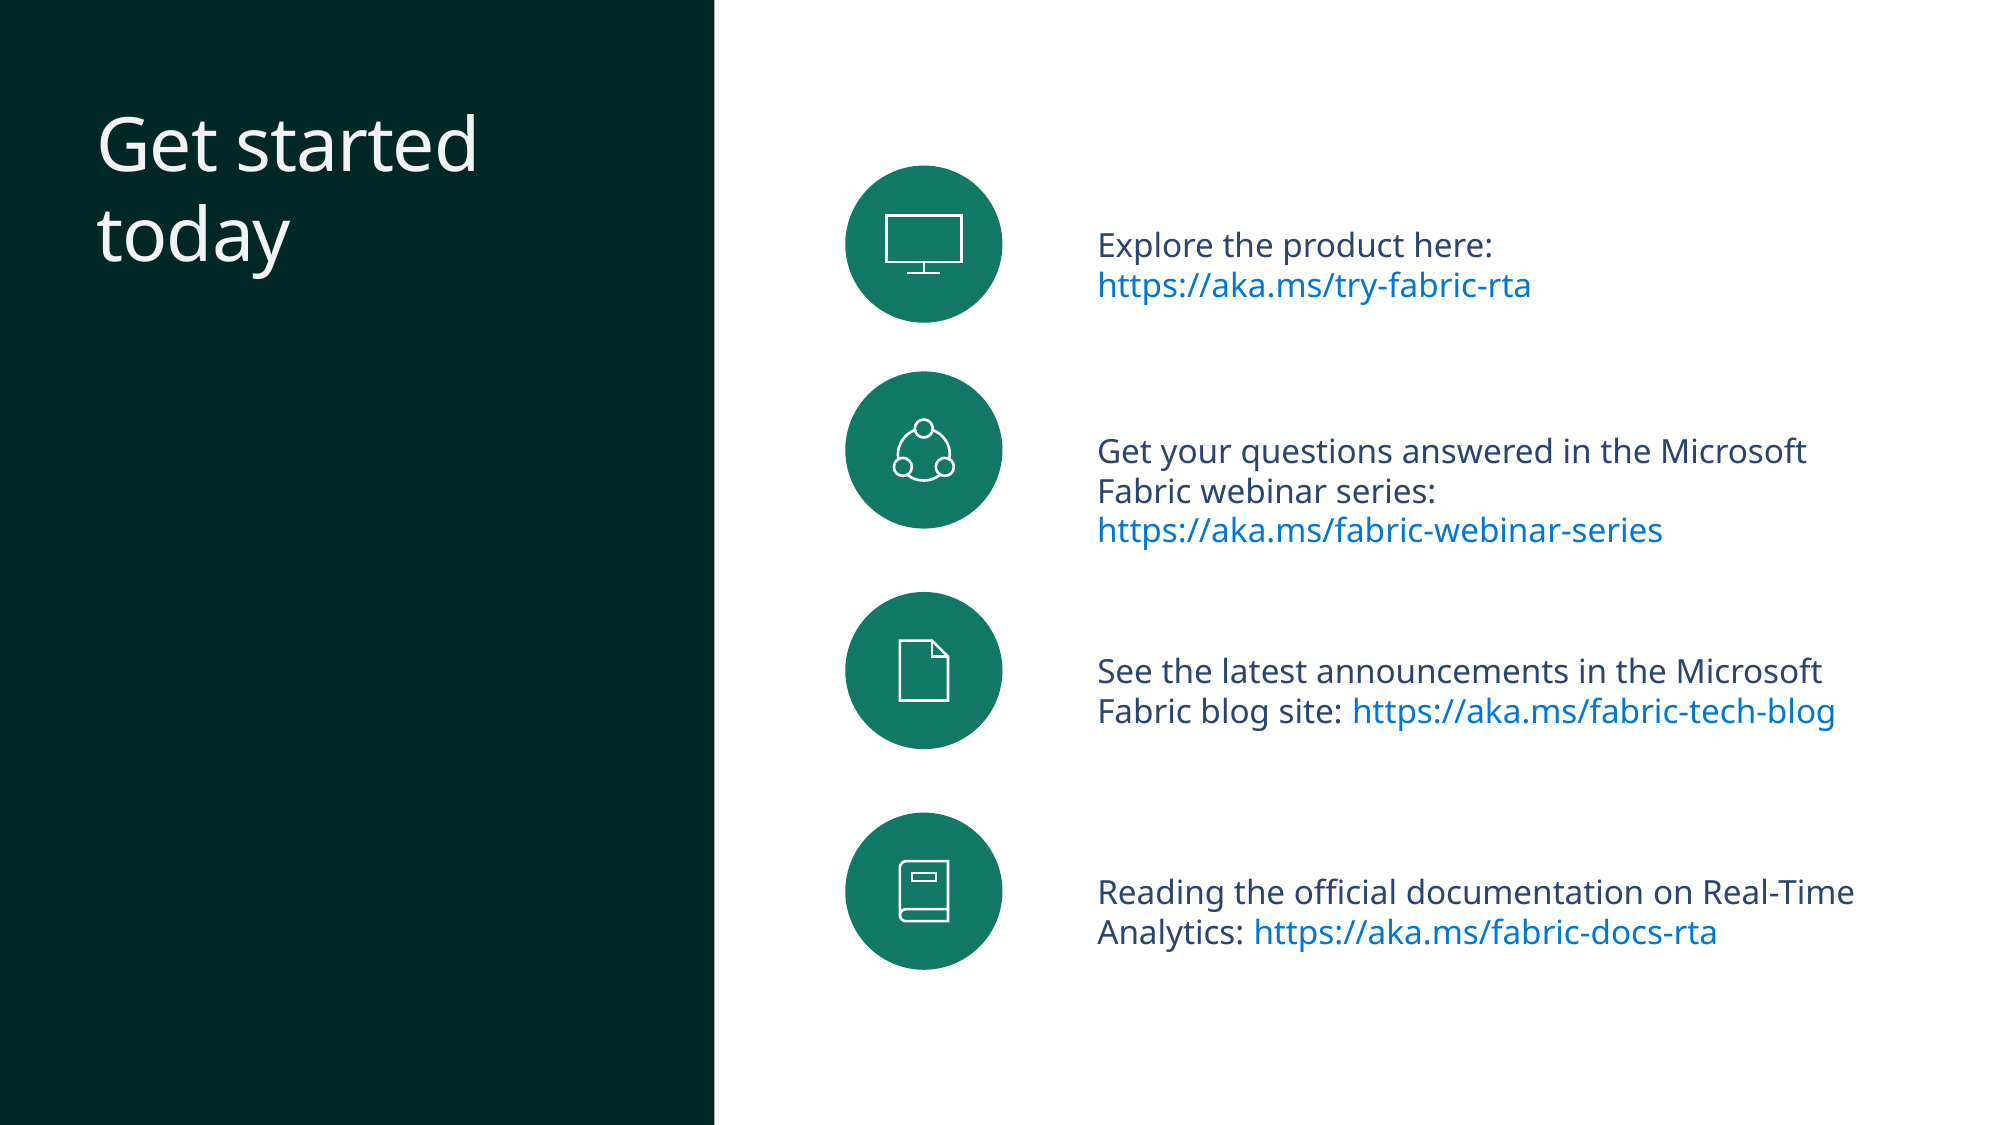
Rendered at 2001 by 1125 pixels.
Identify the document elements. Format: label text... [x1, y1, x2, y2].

text_box [844, 370, 1004, 530]
text_box Explore the product here: https://aka.ms/try-fabric-rta [1097, 223, 1904, 310]
text_box [844, 811, 1004, 971]
text_box [886, 215, 962, 273]
text_box [899, 640, 948, 701]
text_box Get your questions answered in the Microsoft Fabric webinar series: https://aka.ms/fabric-webinar-series [1097, 429, 1865, 555]
text_box See the latest announcements in the Microsoft Fabric blog site: https://aka.ms/fabric-tech-blog [1097, 650, 1880, 736]
title Get started today [96, 96, 619, 289]
text_box Reading the official documentation on Real-Time Analytics: https://aka.ms/fabric-docs-rta [1097, 871, 1880, 1003]
text_box [844, 164, 1004, 324]
text_box [844, 591, 1004, 750]
text_box [893, 419, 954, 481]
text_box [899, 861, 948, 922]
